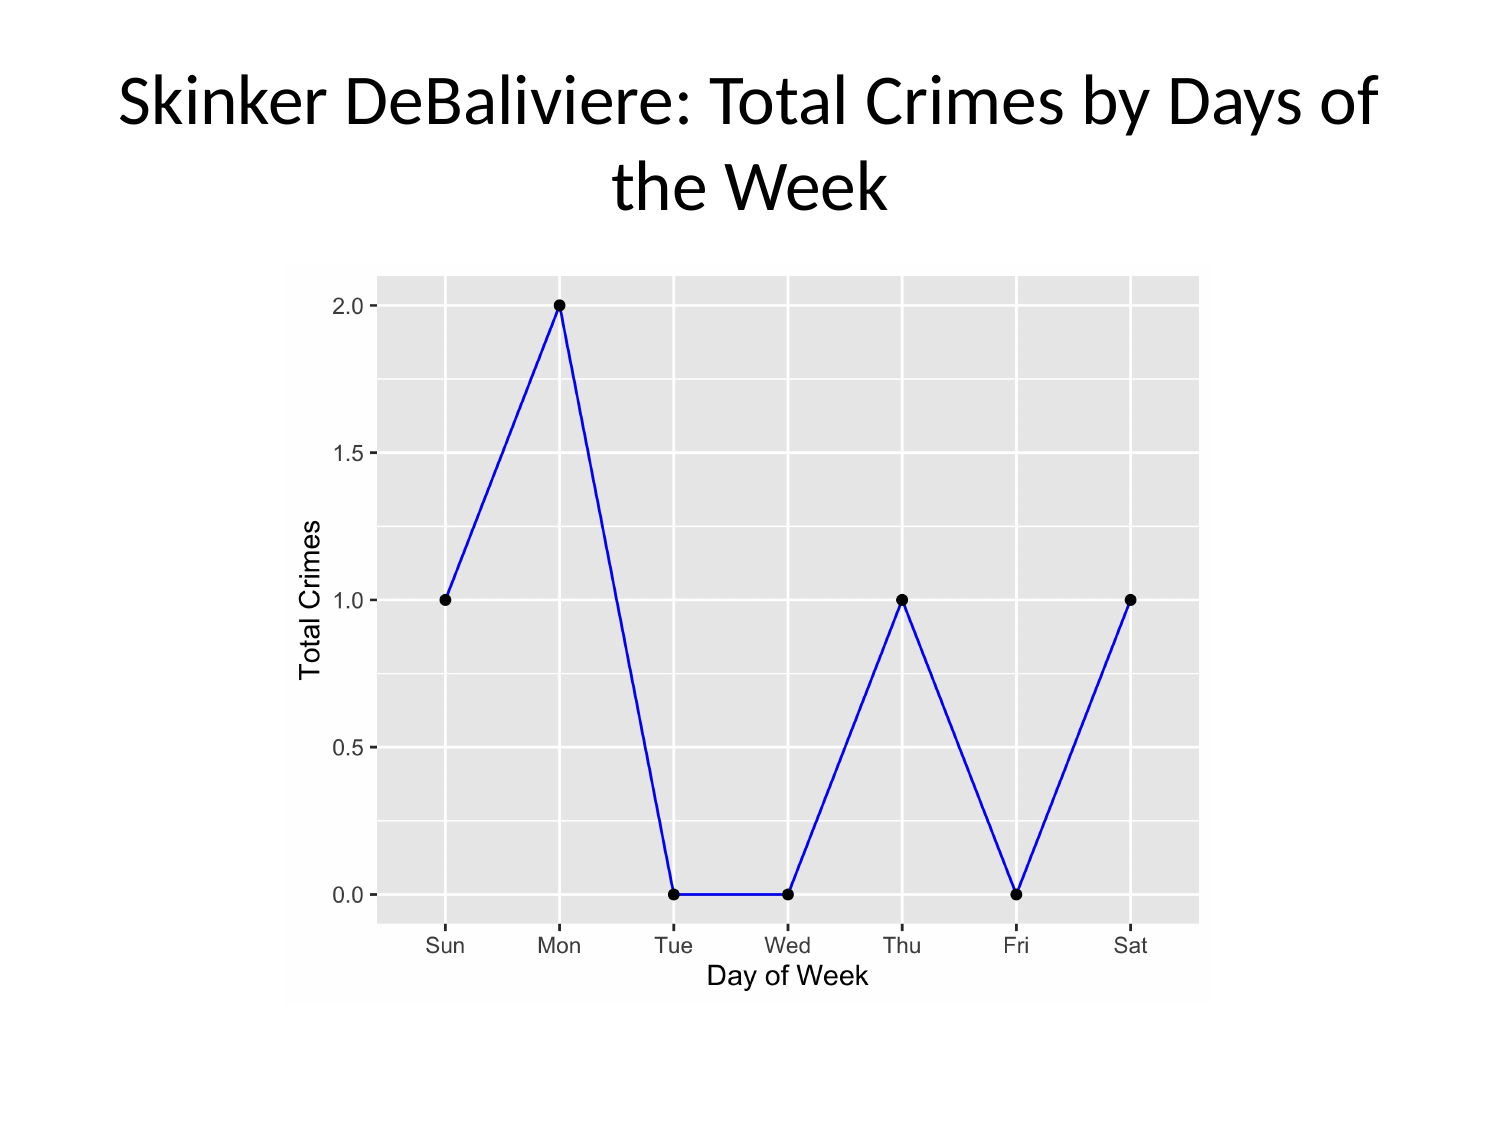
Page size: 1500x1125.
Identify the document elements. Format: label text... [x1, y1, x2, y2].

picture [285, 262, 1213, 1005]
title Skinker DeBaliviere: Total Crimes by Days of the Week [75, 45, 1425, 233]
